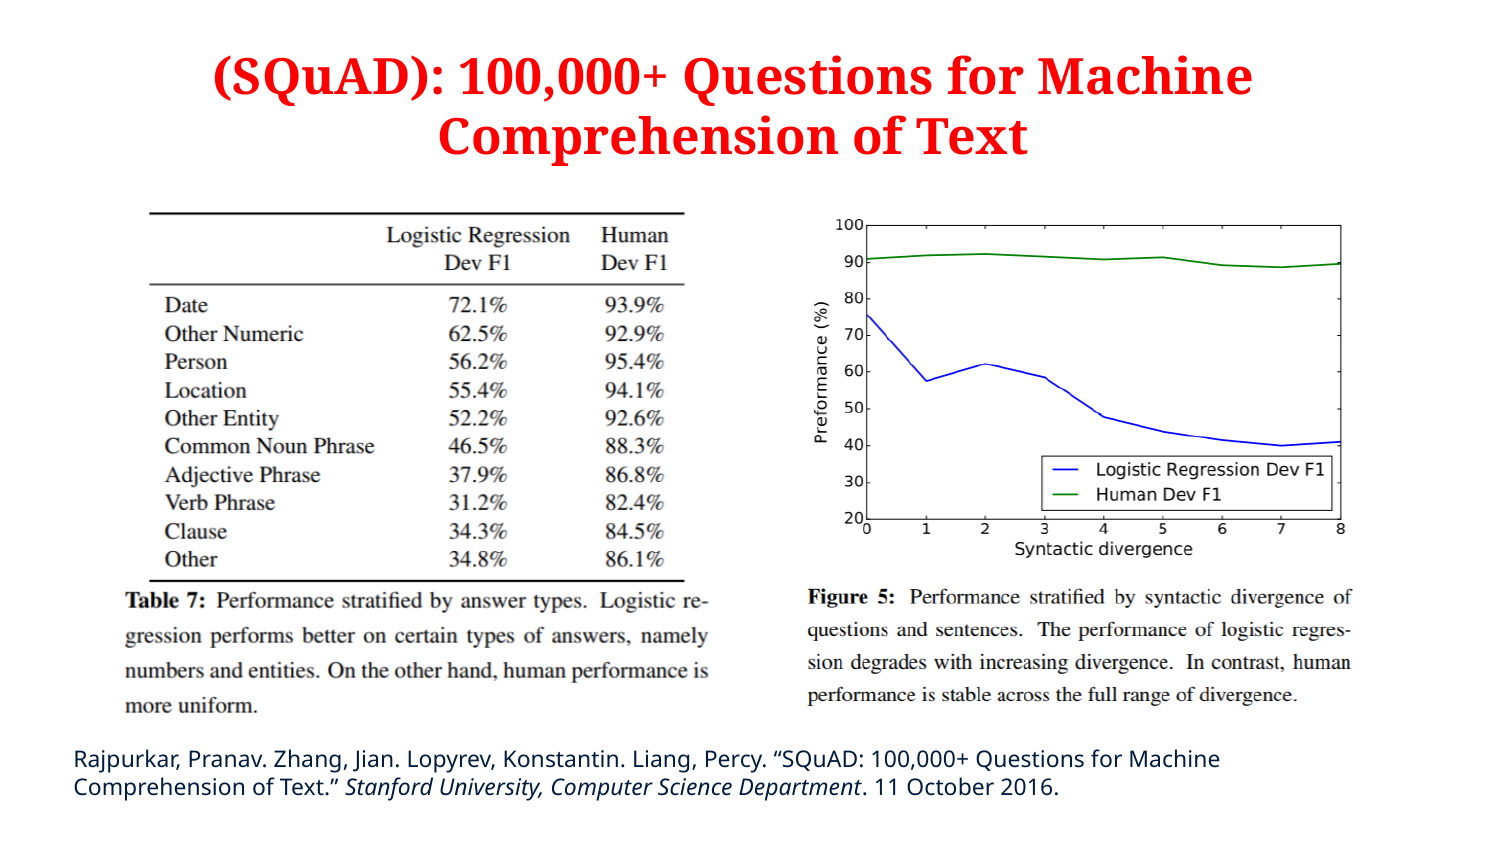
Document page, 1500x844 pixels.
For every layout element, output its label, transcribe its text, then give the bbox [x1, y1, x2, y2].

list Rajpurkar, Pranav. Zhang, Jian. Lopyrev, Konstantin. Liang, Percy. “SQuAD: 100,000+ Questions for Machine Comprehension of Text.” Stanford University, Computer Science Department. 11 October 2016. [58, 730, 1409, 826]
picture [794, 197, 1370, 723]
picture [114, 197, 723, 726]
title (SQuAD): 100,000+ Questions for Machine Comprehension of Text [41, 64, 1425, 180]
